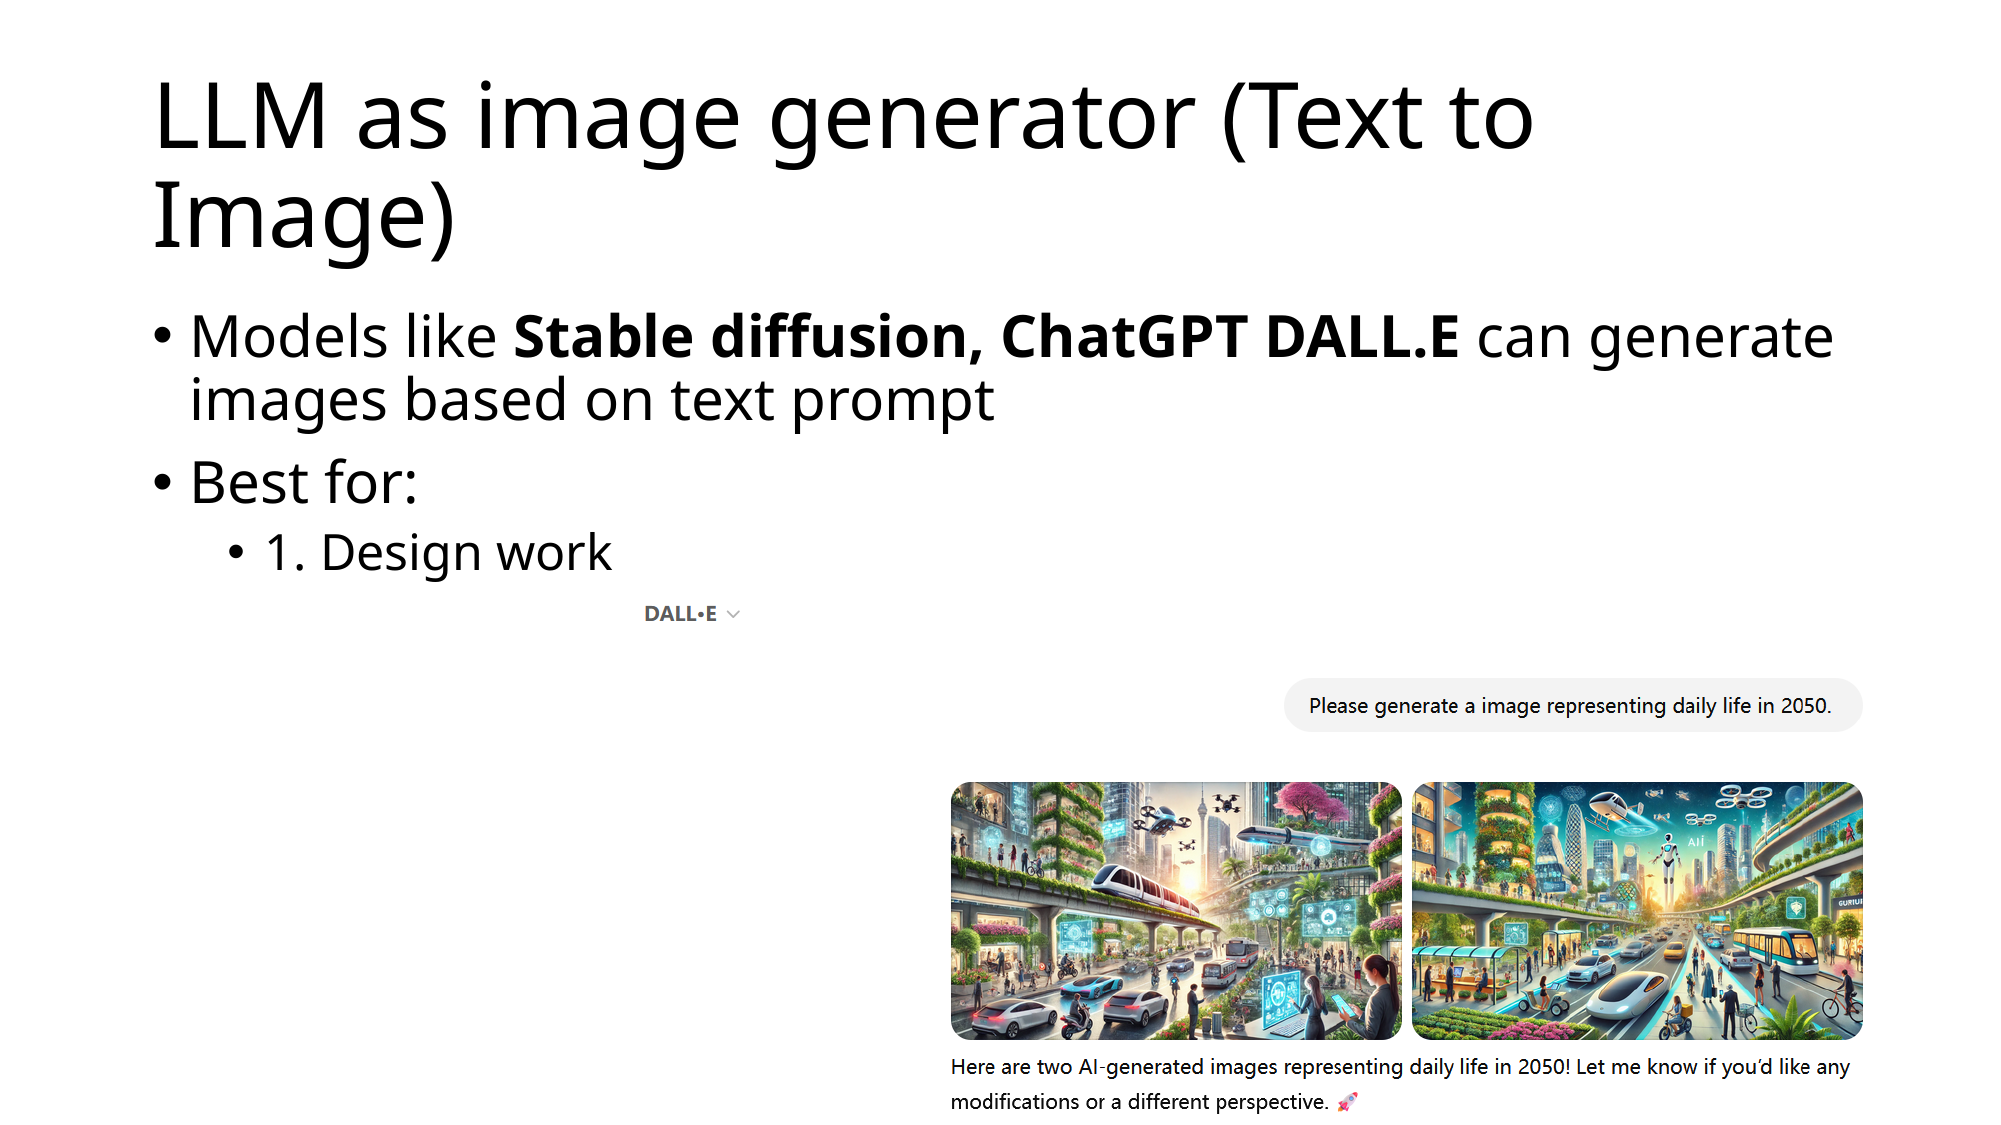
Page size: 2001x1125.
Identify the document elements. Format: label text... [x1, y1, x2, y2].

title LLM as image generator (Text to Image) [137, 59, 1863, 278]
picture [637, 584, 1919, 1125]
list Models like Stable diffusion, ChatGPT DALL.E can generate images based on text prompt Best for: 1. Design work [137, 299, 1863, 1014]
